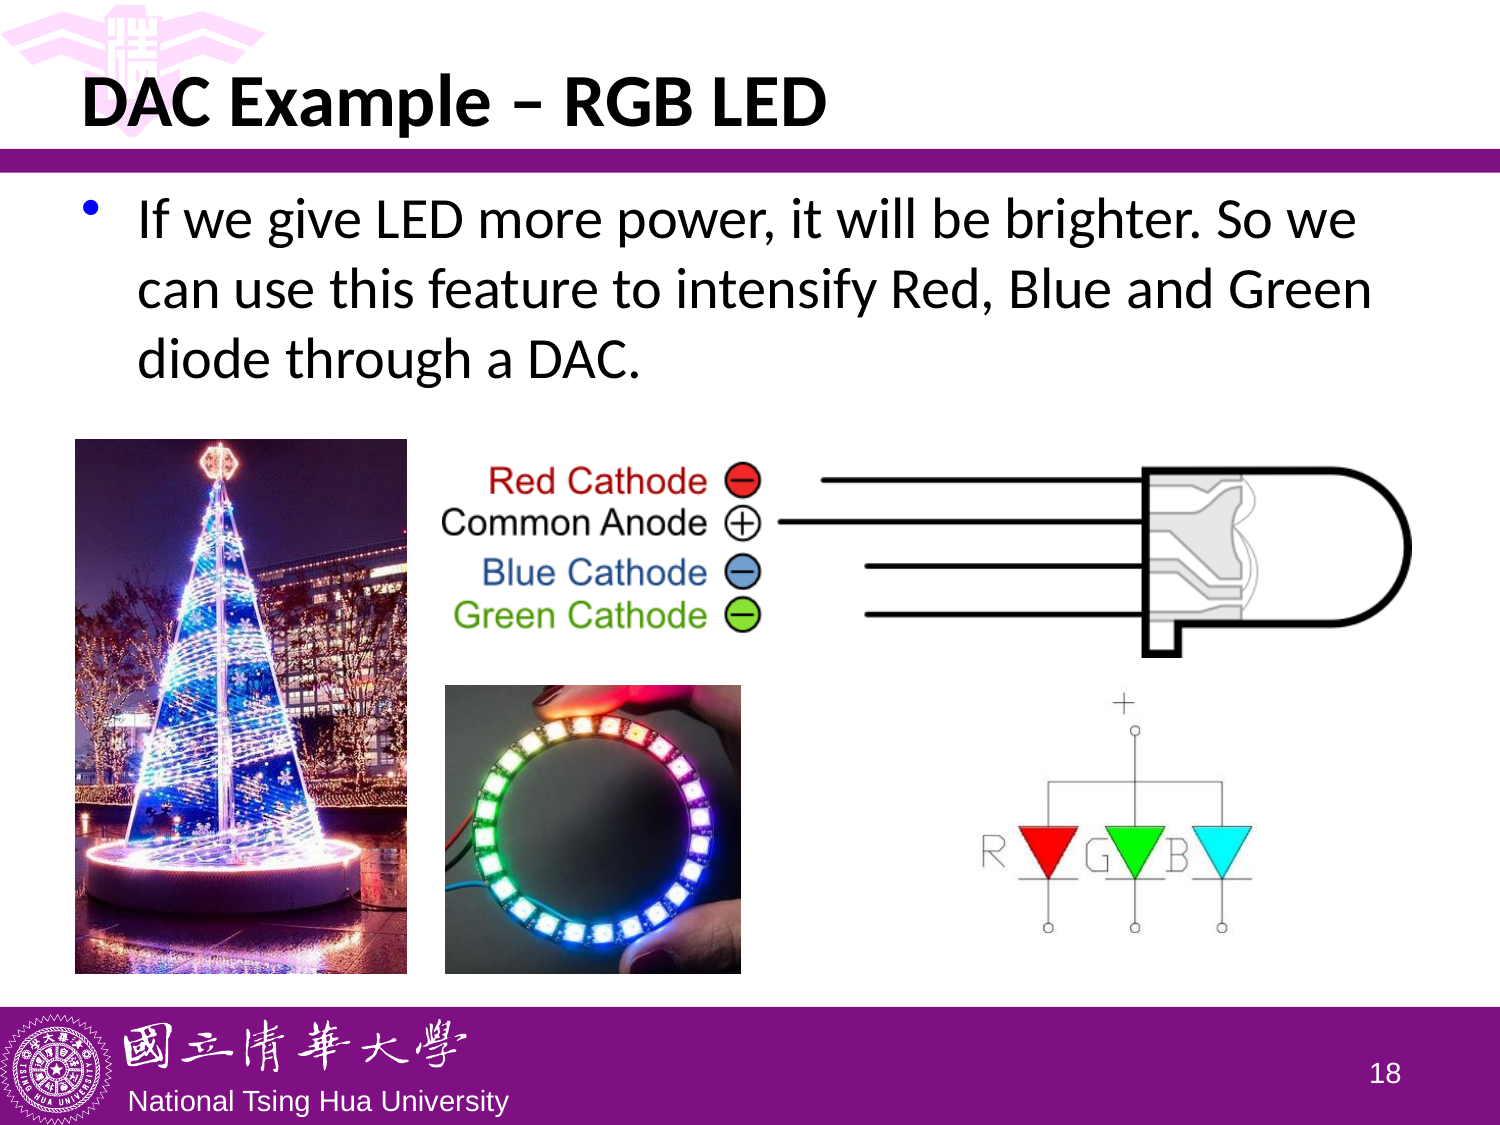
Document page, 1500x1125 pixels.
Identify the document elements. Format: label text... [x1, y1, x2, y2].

picture [75, 439, 407, 974]
title DAC Example – RGB LED [66, 37, 1436, 149]
picture [976, 678, 1261, 943]
list If we give LED more power, it will be brighter. So we can use this feature to intensify Red, Blue and Green diode through a DAC. [66, 172, 1436, 1003]
picture [445, 685, 741, 974]
slide_number 17 [1104, 1021, 1417, 1097]
picture [442, 437, 1412, 658]
